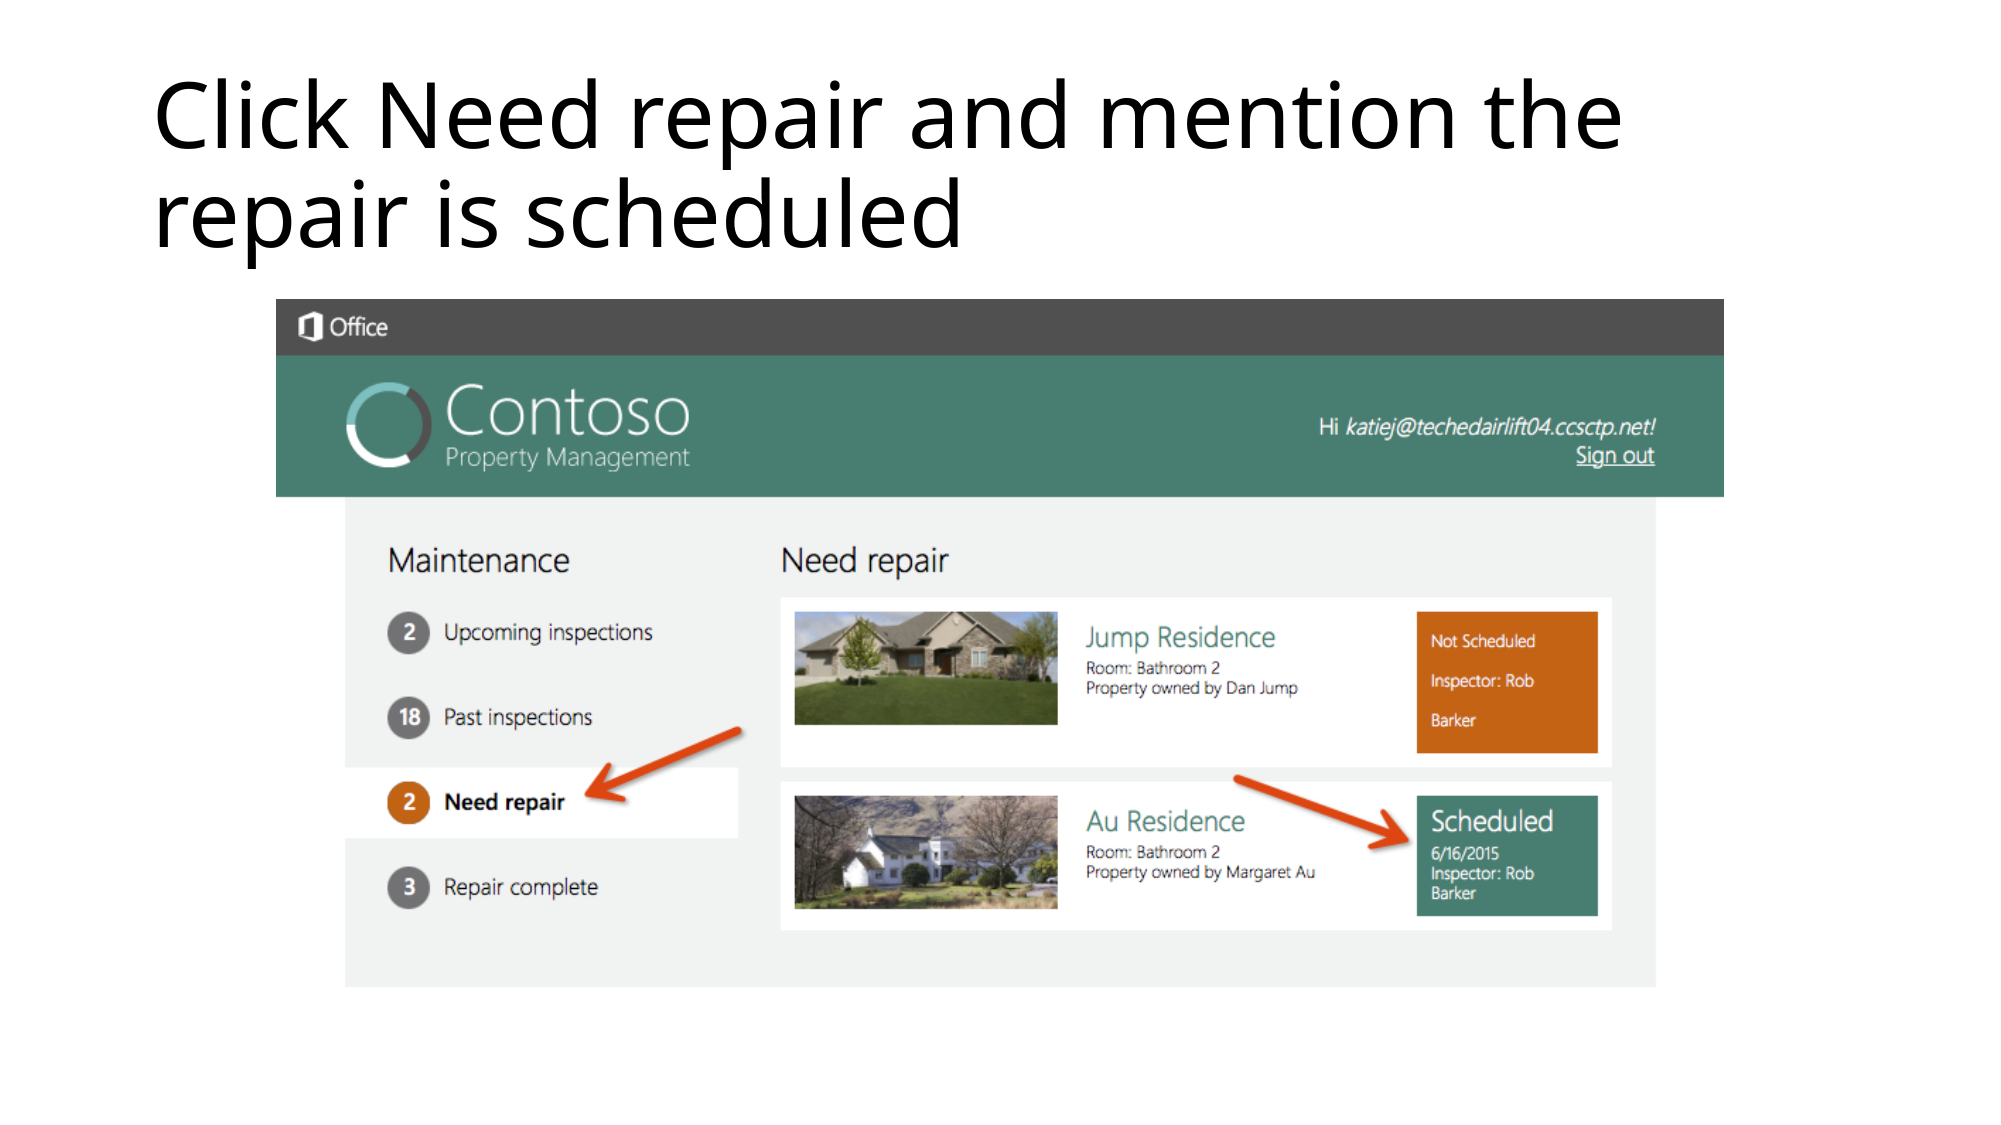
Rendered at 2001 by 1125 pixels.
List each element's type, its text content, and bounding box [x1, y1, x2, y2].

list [276, 299, 1724, 1014]
title Click Need repair and mention the repair is scheduled [137, 59, 1863, 278]
